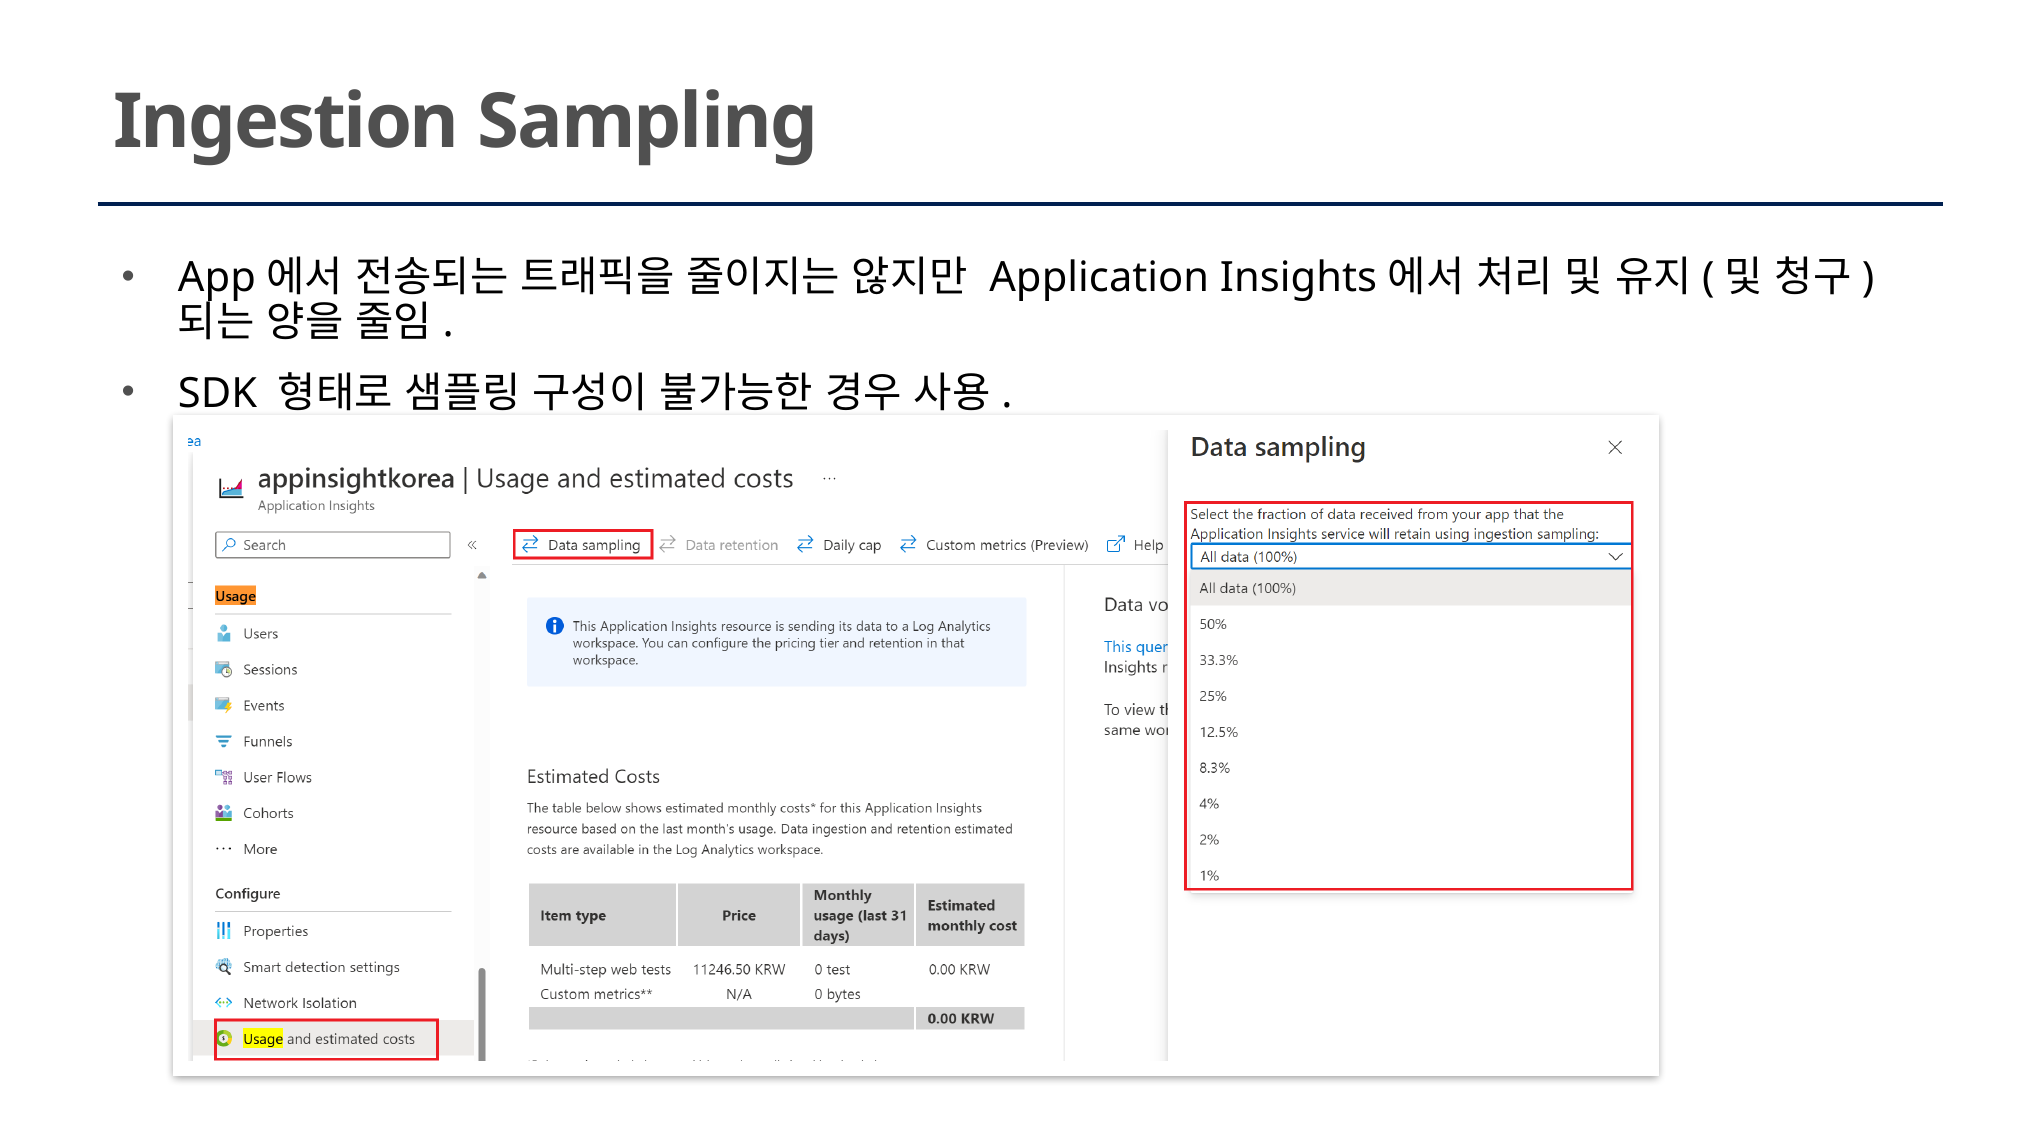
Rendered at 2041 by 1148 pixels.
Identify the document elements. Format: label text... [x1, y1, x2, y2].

picture [187, 429, 1645, 1062]
title Ingestion Sampling [98, 76, 1943, 170]
list App에서 전송되는 트래픽을 줄이지는 않지만 Application Insights에서 처리 및 유지(및 청구)되는 양을 줄임. SDK 형태로 샘플링 구성이 불가능한 경우 사용. [97, 240, 1943, 921]
